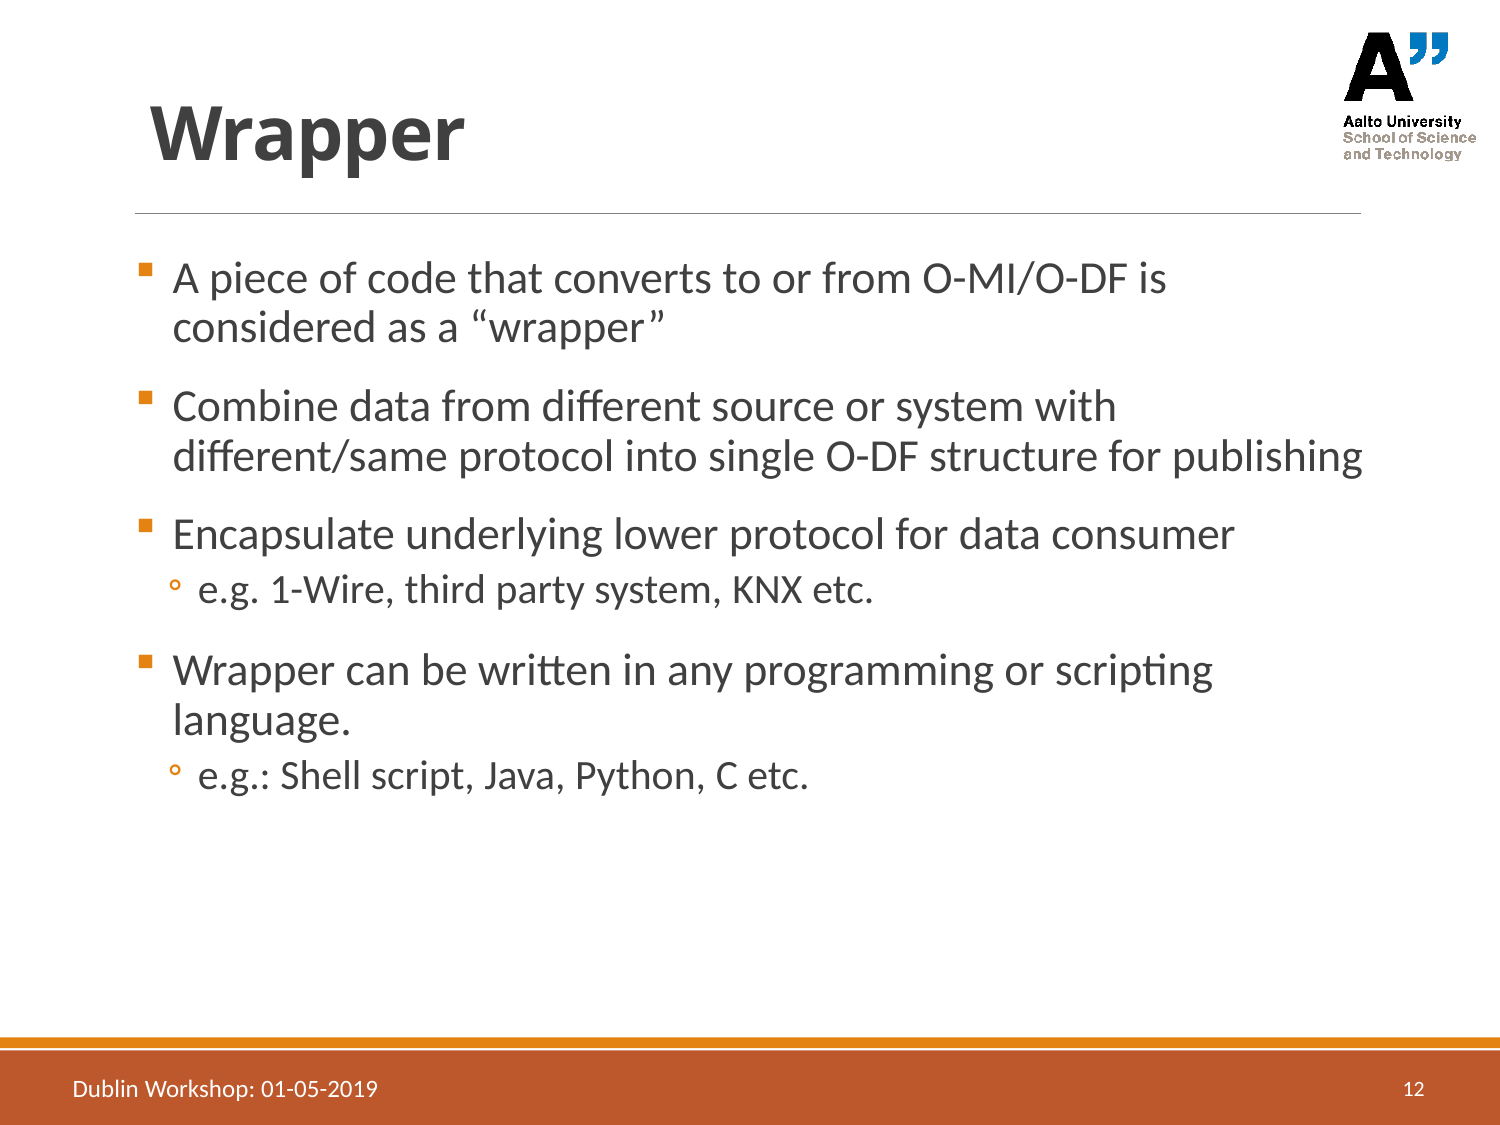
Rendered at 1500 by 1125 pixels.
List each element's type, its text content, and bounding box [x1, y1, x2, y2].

footer Dublin Workshop: 01-05-2019 [0, 1057, 452, 1118]
slide_number 12 [1278, 1058, 1440, 1118]
picture [1311, 1, 1500, 186]
title Wrapper [135, 28, 1373, 184]
list A piece of code that converts to or from O-MI/O-DF is considered as a “wrapper” Combine data from different source or system with different/same protocol into single O-DF structure for publishing Encapsulate underlying lower protocol for data consumer e.g. 1-Wire, third party system, KNX etc. Wrapper can be written in any programming or scripting language. e.g.: Shell script, Java, Python, C etc. [135, 246, 1373, 907]
